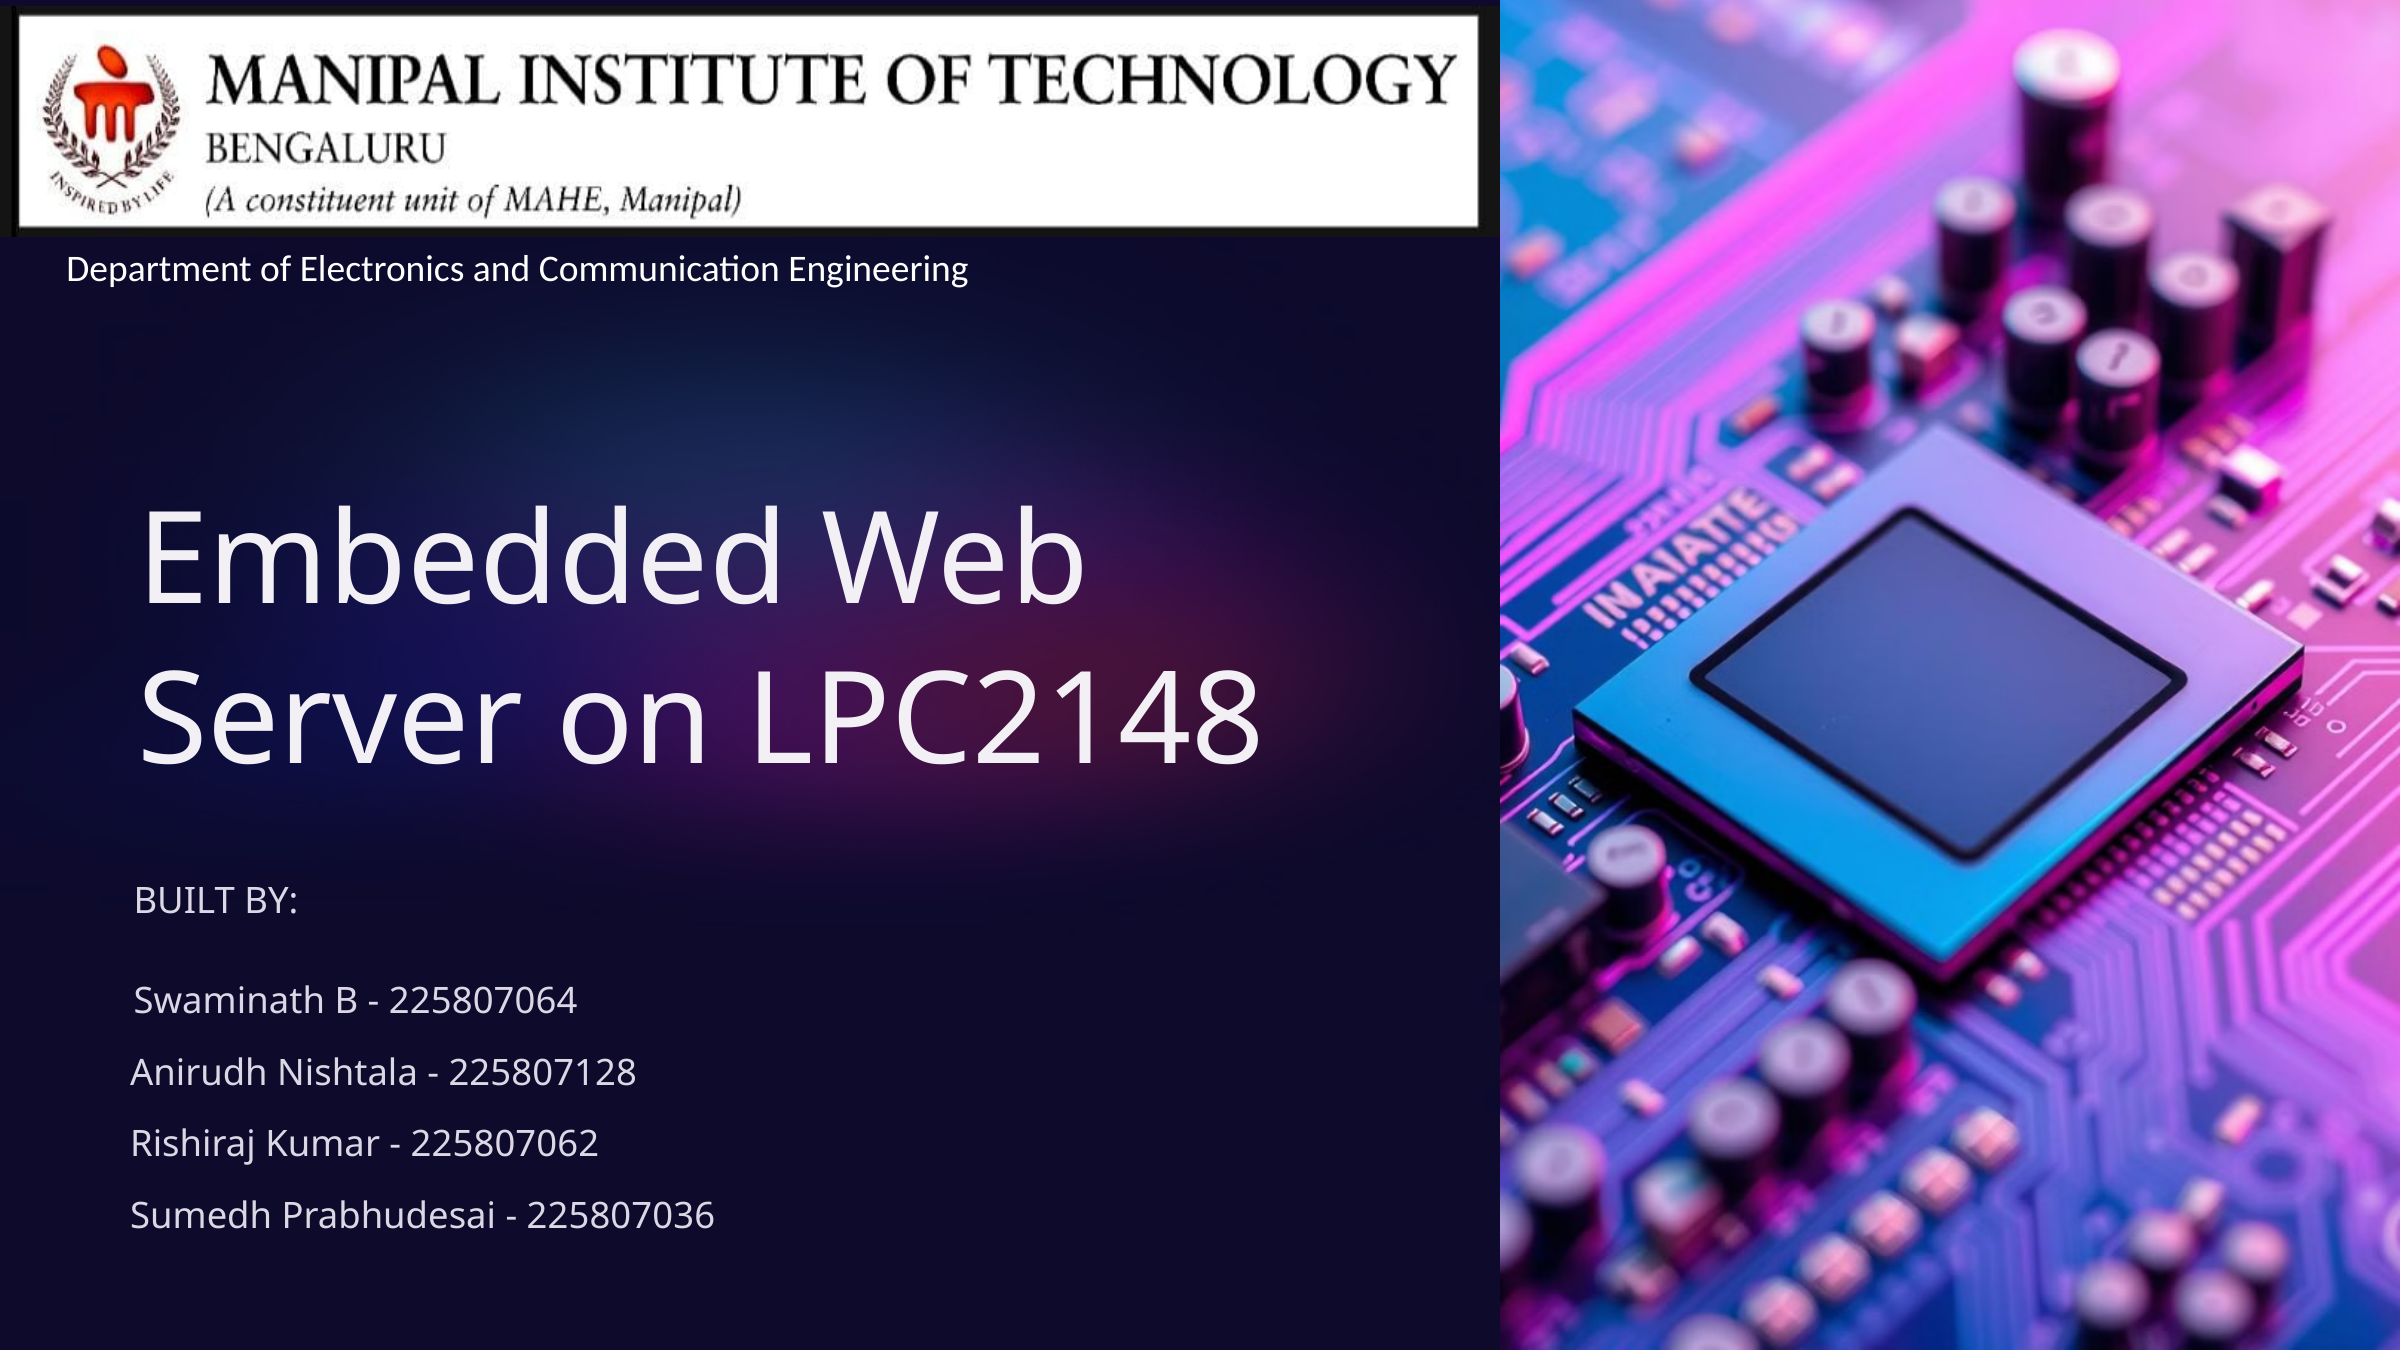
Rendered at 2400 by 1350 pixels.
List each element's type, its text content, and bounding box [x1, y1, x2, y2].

text_box Embedded Web Server on LPC2148 [137, 468, 1377, 790]
text_box Rishiraj Kumar - 225807062 [130, 1104, 1370, 1165]
picture [0, 0, 2400, 1350]
text_box Anirudh Nishtala - 225807128 [130, 1033, 1370, 1093]
text_box Department of Electronics and Communication Engineering [51, 237, 1199, 297]
text_box [130, 490, 1370, 729]
text_box BUILT BY: [133, 861, 1374, 922]
text_box Swaminath B - 225807064 [133, 961, 1374, 1021]
text_box Sumedh Prabhudesai - 225807036 [130, 1176, 1370, 1236]
